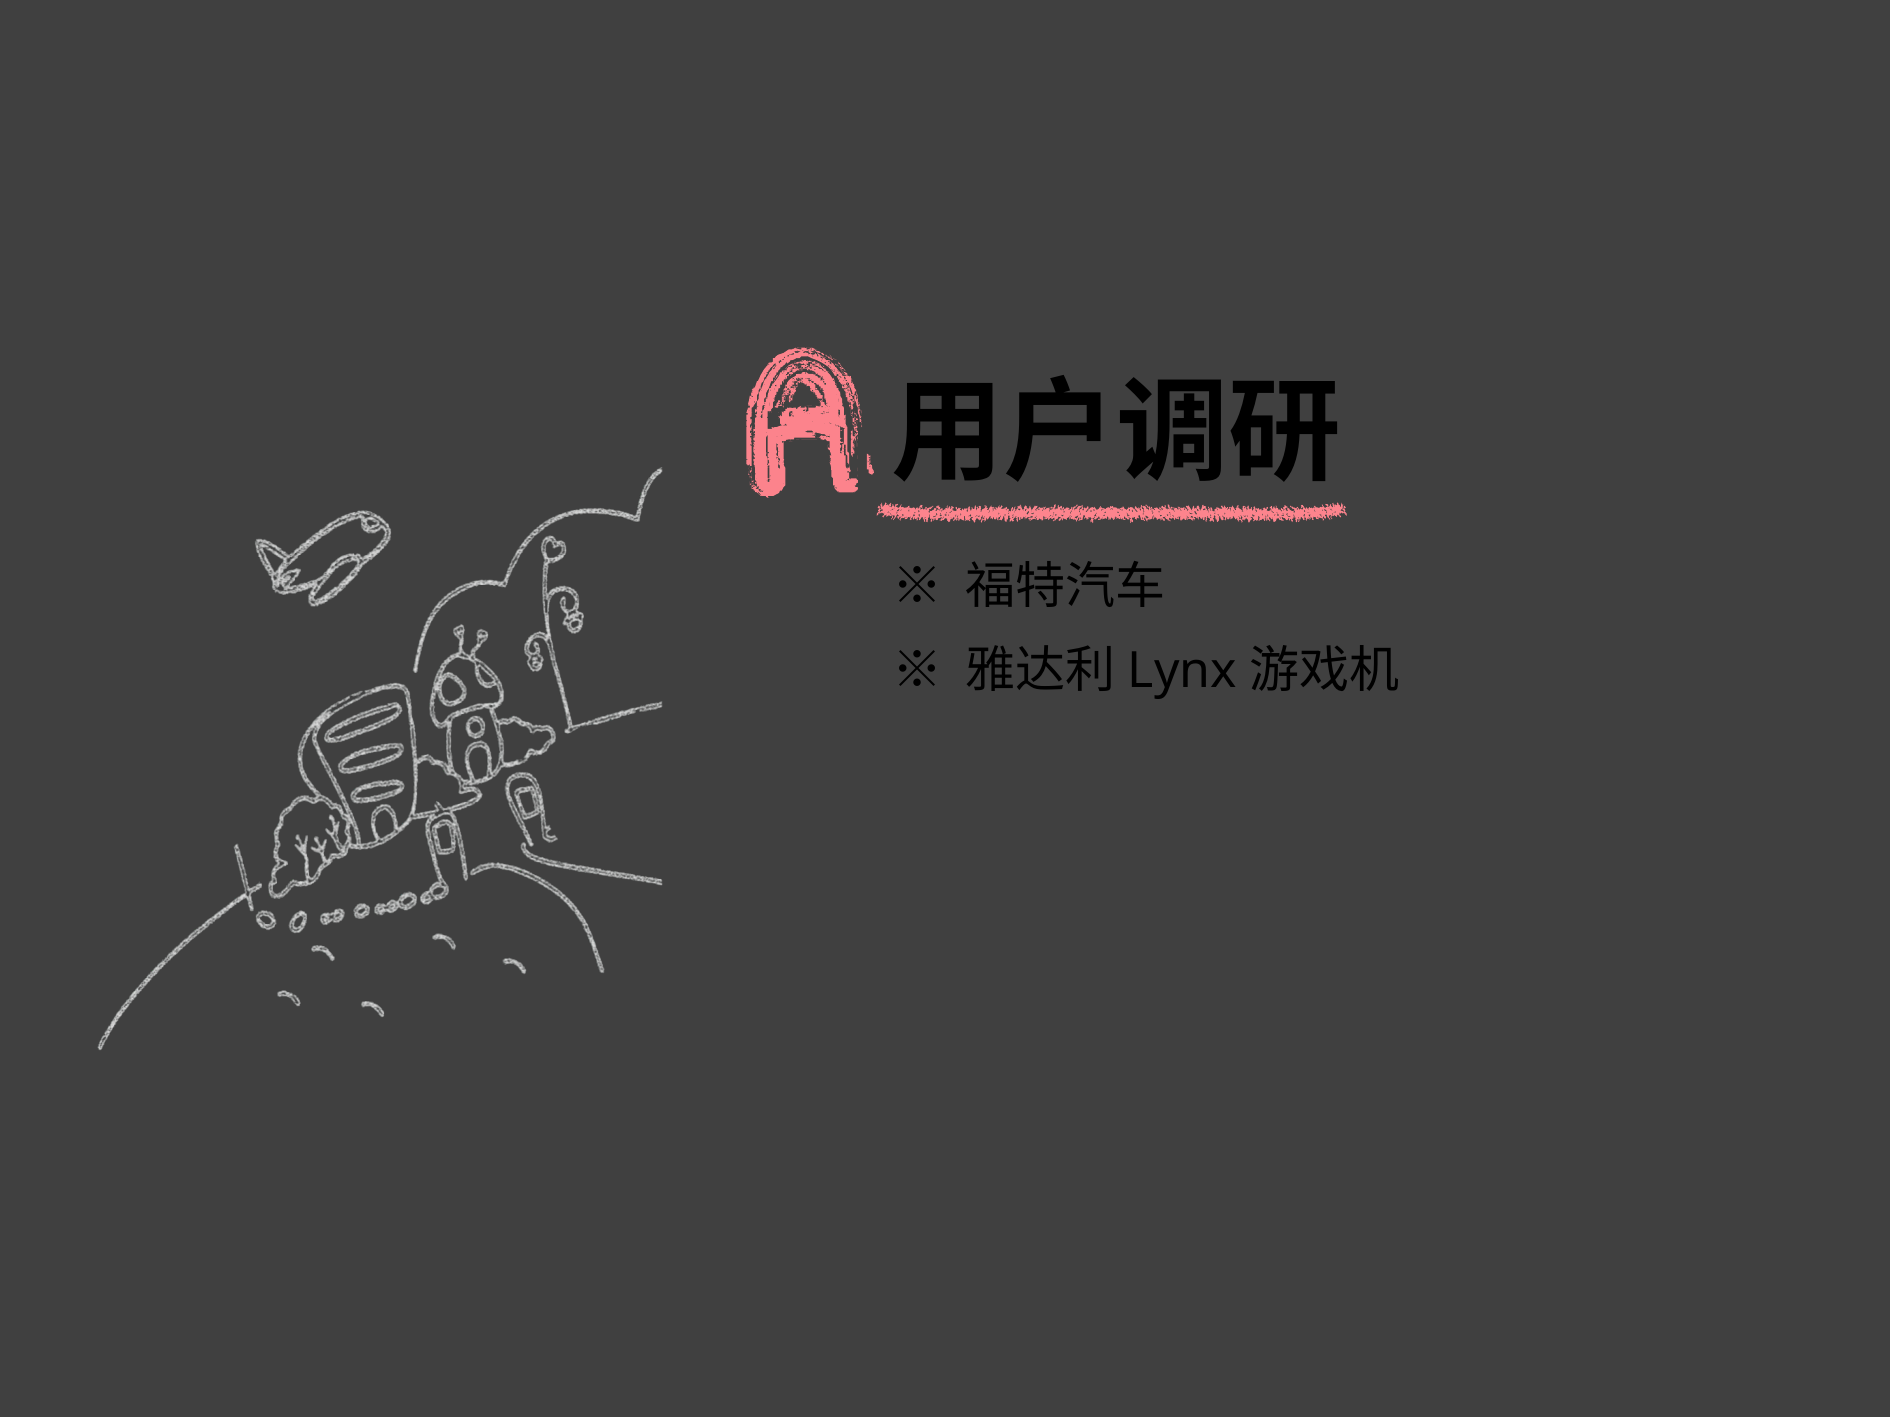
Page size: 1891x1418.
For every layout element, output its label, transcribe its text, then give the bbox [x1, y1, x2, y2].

text_box 用户调研 [924, 351, 1746, 502]
text_box ※ 福特汽车 ※ 雅达利Lynx游戏机 [924, 523, 1414, 705]
picture [0, 334, 920, 1229]
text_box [924, 502, 1347, 524]
